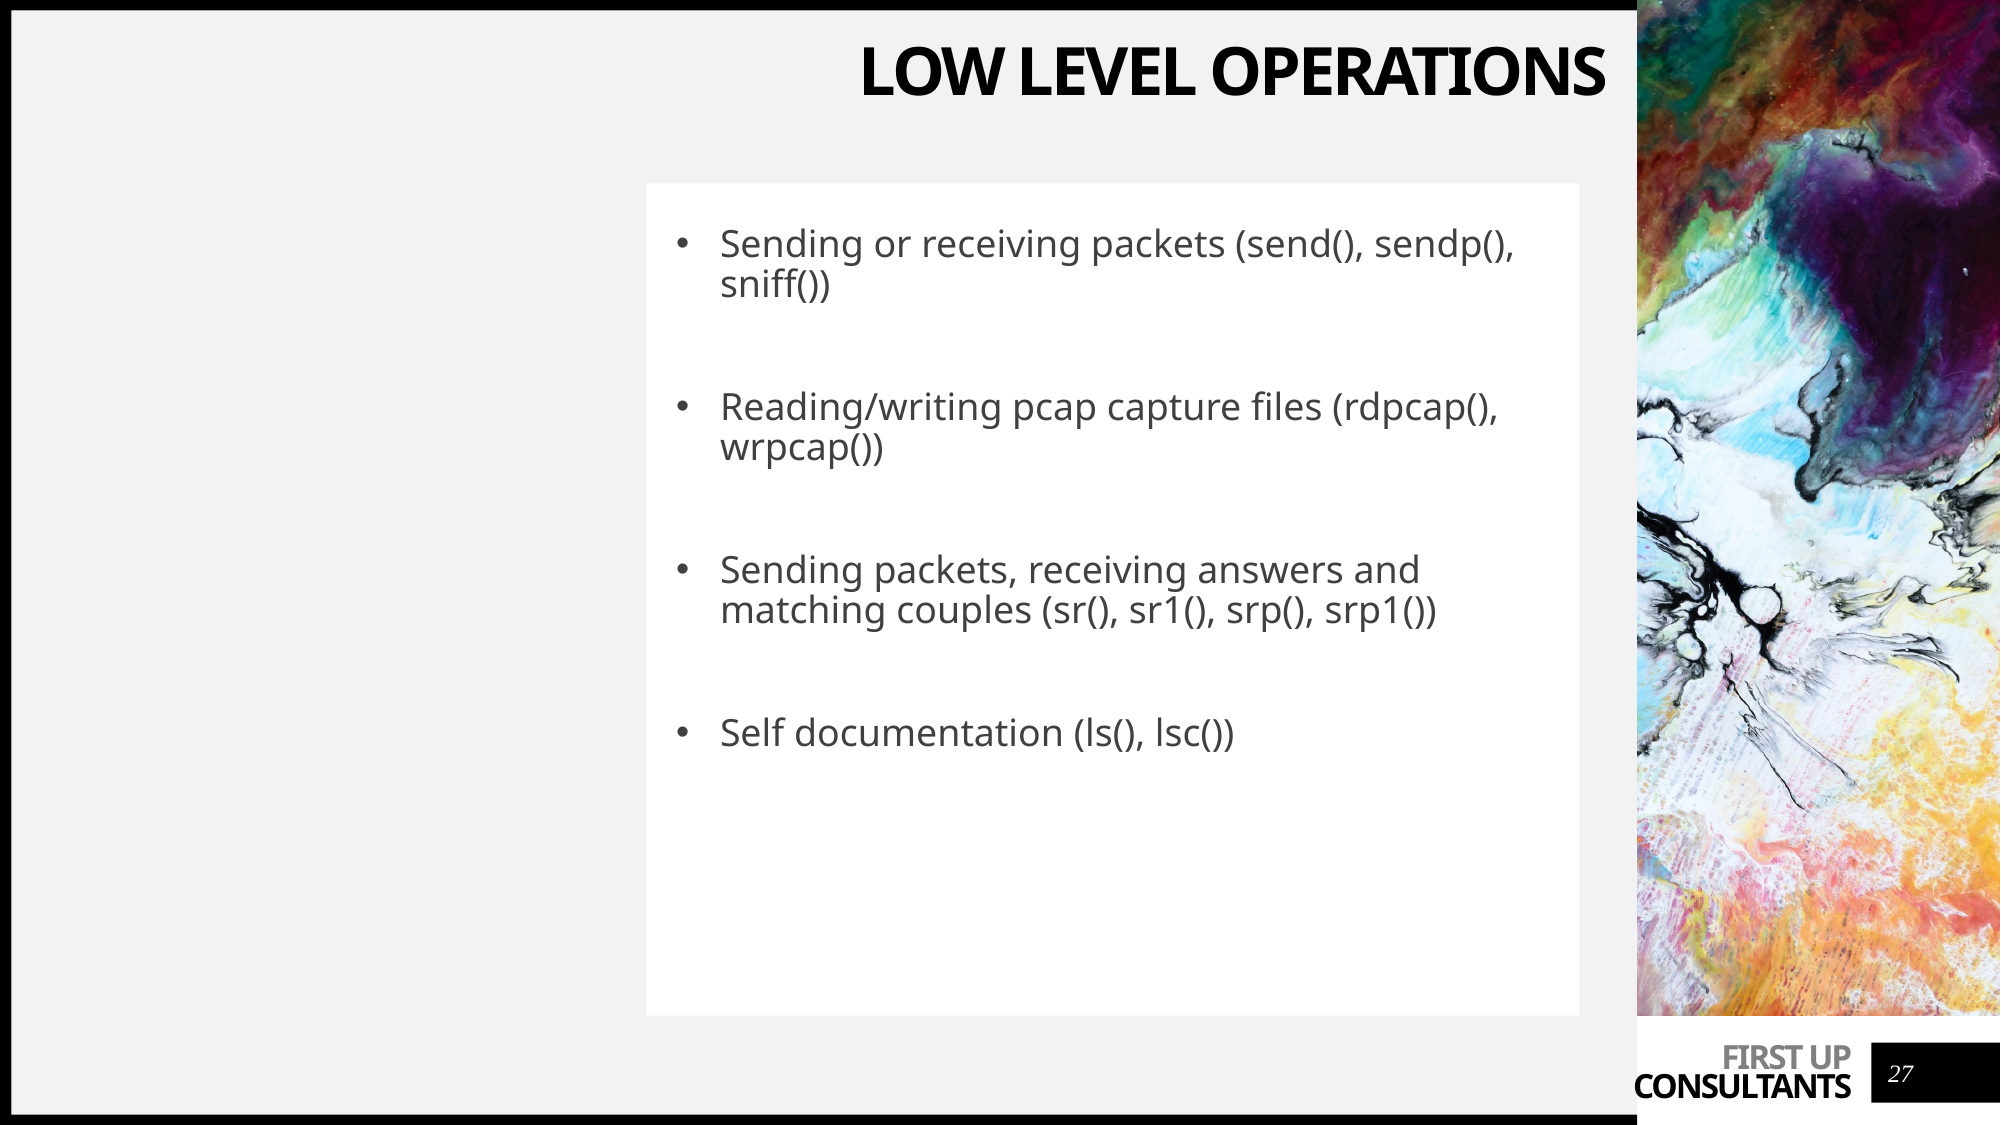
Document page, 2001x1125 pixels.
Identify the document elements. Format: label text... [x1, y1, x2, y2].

slide_number 27 [1877, 1050, 1924, 1096]
picture [1637, 0, 2000, 1016]
list Sending or receiving packets (send(), sendp(), sniff()) Reading/writing pcap capture files (rdpcap(), wrpcap()) Sending packets, receiving answers and matching couples (sr(), sr1(), srp(), srp1()) Self documentation (ls(), lsc()) [646, 183, 1580, 1016]
title Low level operations [757, 38, 1609, 110]
